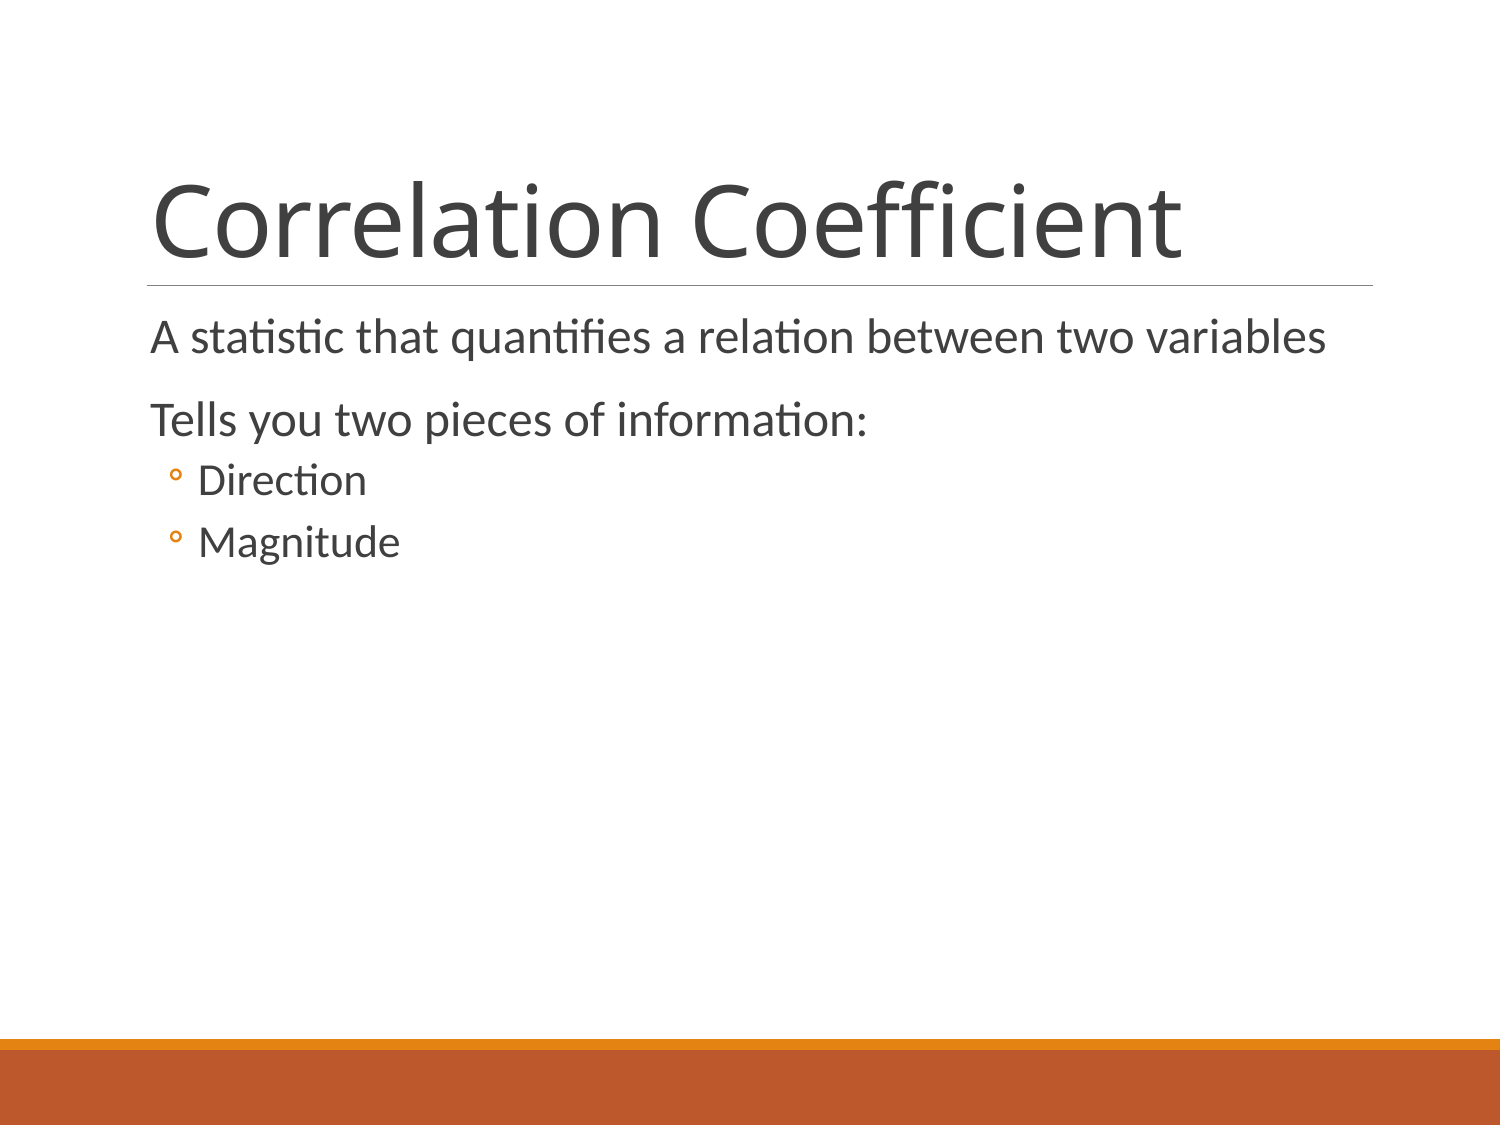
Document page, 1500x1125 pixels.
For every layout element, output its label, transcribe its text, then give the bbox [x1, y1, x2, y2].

list A statistic that quantifies a relation between two variables Tells you two pieces of information: Direction Magnitude [135, 302, 1373, 963]
title Correlation Coefficient [135, 47, 1373, 285]
